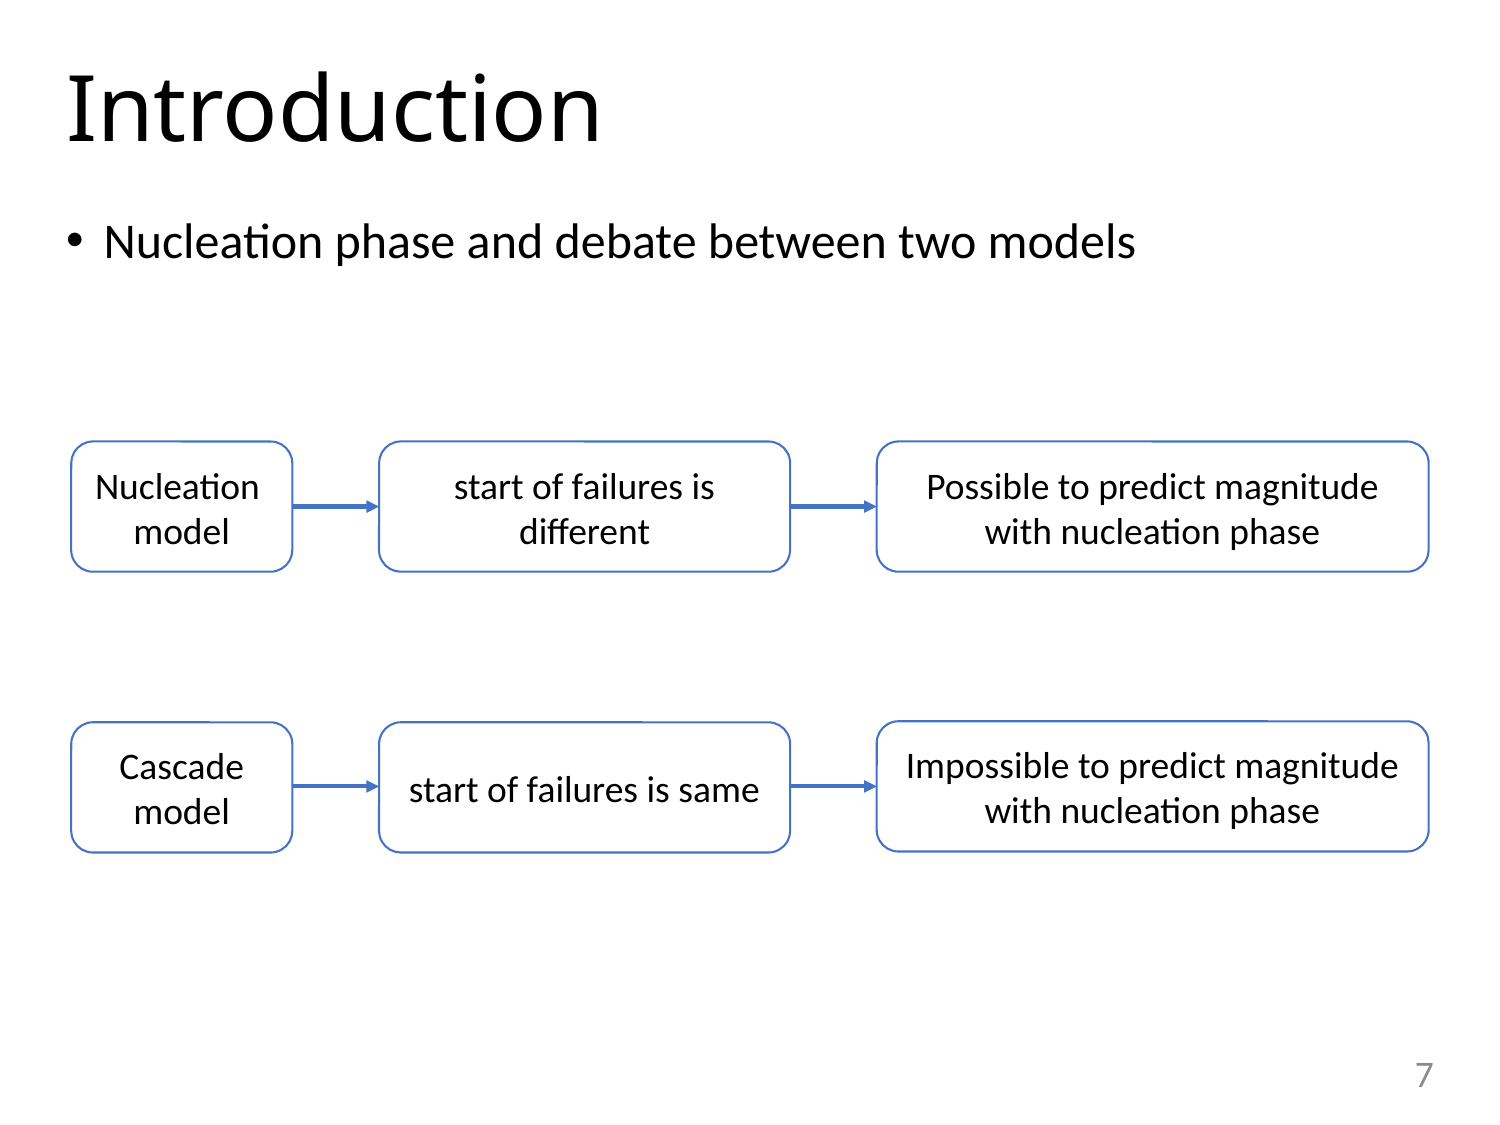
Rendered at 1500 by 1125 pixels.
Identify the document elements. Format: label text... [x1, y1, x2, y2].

text_box start of failures is same [377, 721, 792, 854]
text_box start of failures is different [377, 440, 792, 573]
text_box Possible to predict magnitude with nucleation phase [875, 440, 1430, 573]
text_box Cascade model [70, 721, 294, 854]
text_box Nucleation model [70, 440, 294, 573]
slide_number 6 [1324, 1042, 1449, 1103]
text_box Impossible to predict magnitude with nucleation phase [875, 720, 1430, 853]
list Nucleation phase and debate between two models [51, 207, 1449, 1014]
title Introduction [51, 37, 1449, 186]
